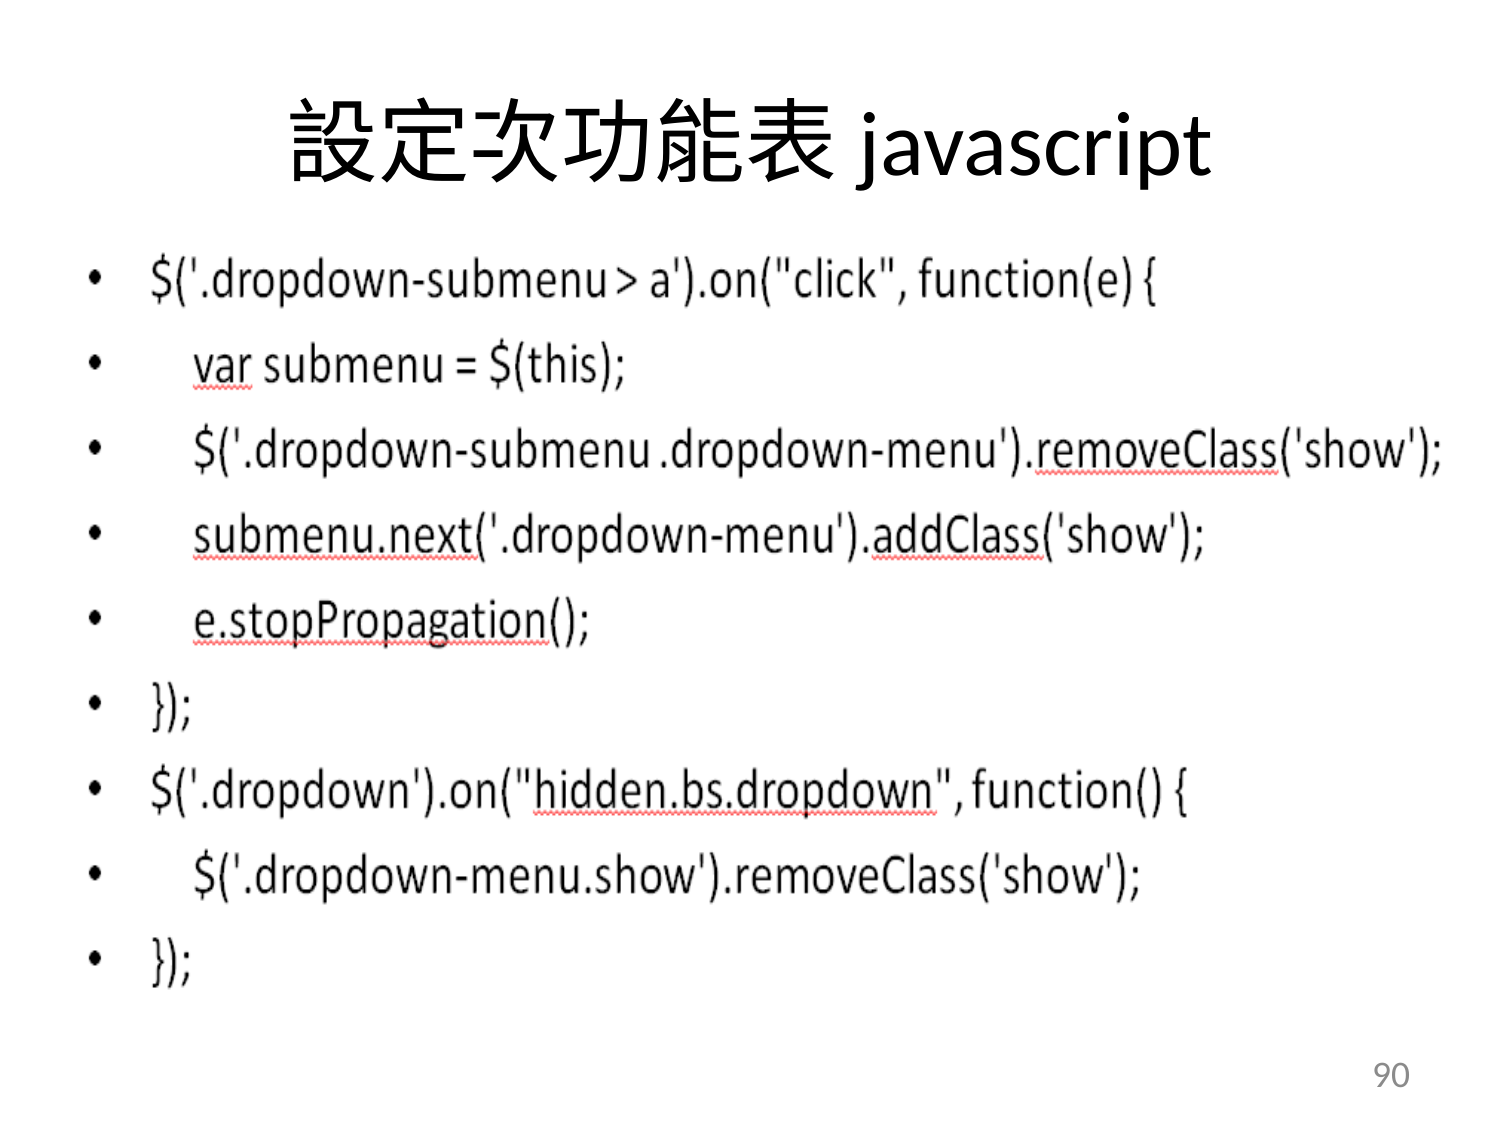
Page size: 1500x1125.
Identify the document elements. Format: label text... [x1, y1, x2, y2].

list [64, 231, 1460, 1012]
slide_number 90 [1074, 1042, 1425, 1103]
title 設定次功能表javascript [75, 45, 1425, 230]
